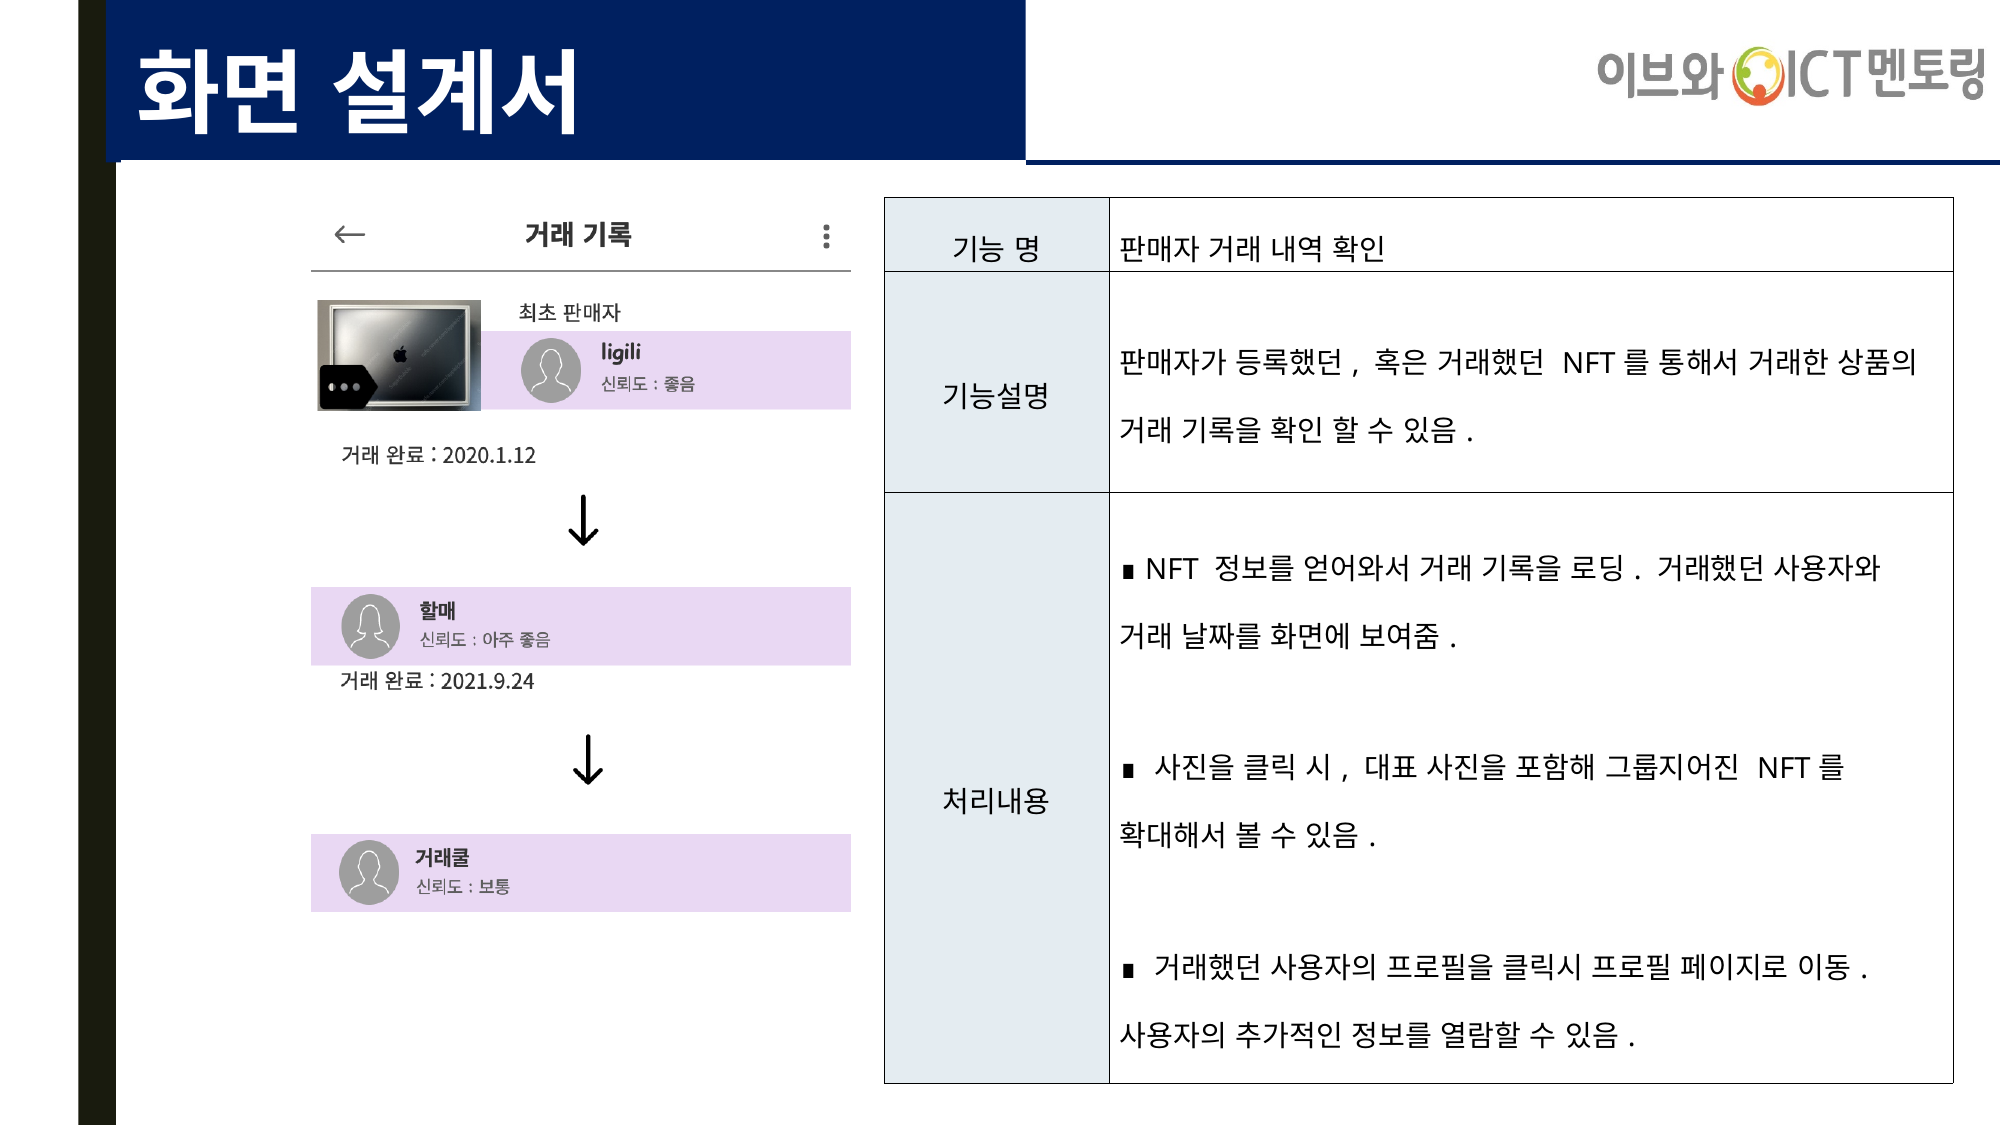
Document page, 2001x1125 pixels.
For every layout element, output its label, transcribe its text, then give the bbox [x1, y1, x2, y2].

table_cell 처리내용 [885, 493, 1109, 1083]
picture [311, 197, 851, 1097]
text_box [103, 0, 1028, 165]
table_header 판매자 거래 내역 확인 [1110, 198, 1953, 271]
table_cell 판매자가 등록했던, 혹은 거래했던 NFT를 통해서 거래한 상품의 거래 기록을 확인 할 수 있음. [1110, 272, 1953, 492]
table_cell 기능설명 [885, 272, 1109, 492]
picture [1589, 28, 2000, 128]
table_header 기능 명 [885, 198, 1109, 271]
title 화면 설계서 [121, 40, 1697, 160]
table_cell ∎ NFT 정보를 얻어와서 거래 기록을 로딩. 거래했던 사용자와 거래 날짜를 화면에 보여줌. ∎ 사진을 클릭 시, 대표 사진을 포함해 그룹지어진 NFT를 확대해서 볼 수 있음. ∎ 거래했던 사용자의 프로필을 클릭시 프로필 페이지로 이동. 사용자의 추가적인 정보를 열람할 수 있음. [1110, 493, 1953, 1083]
title 화면 설계서 [121, 165, 1697, 285]
